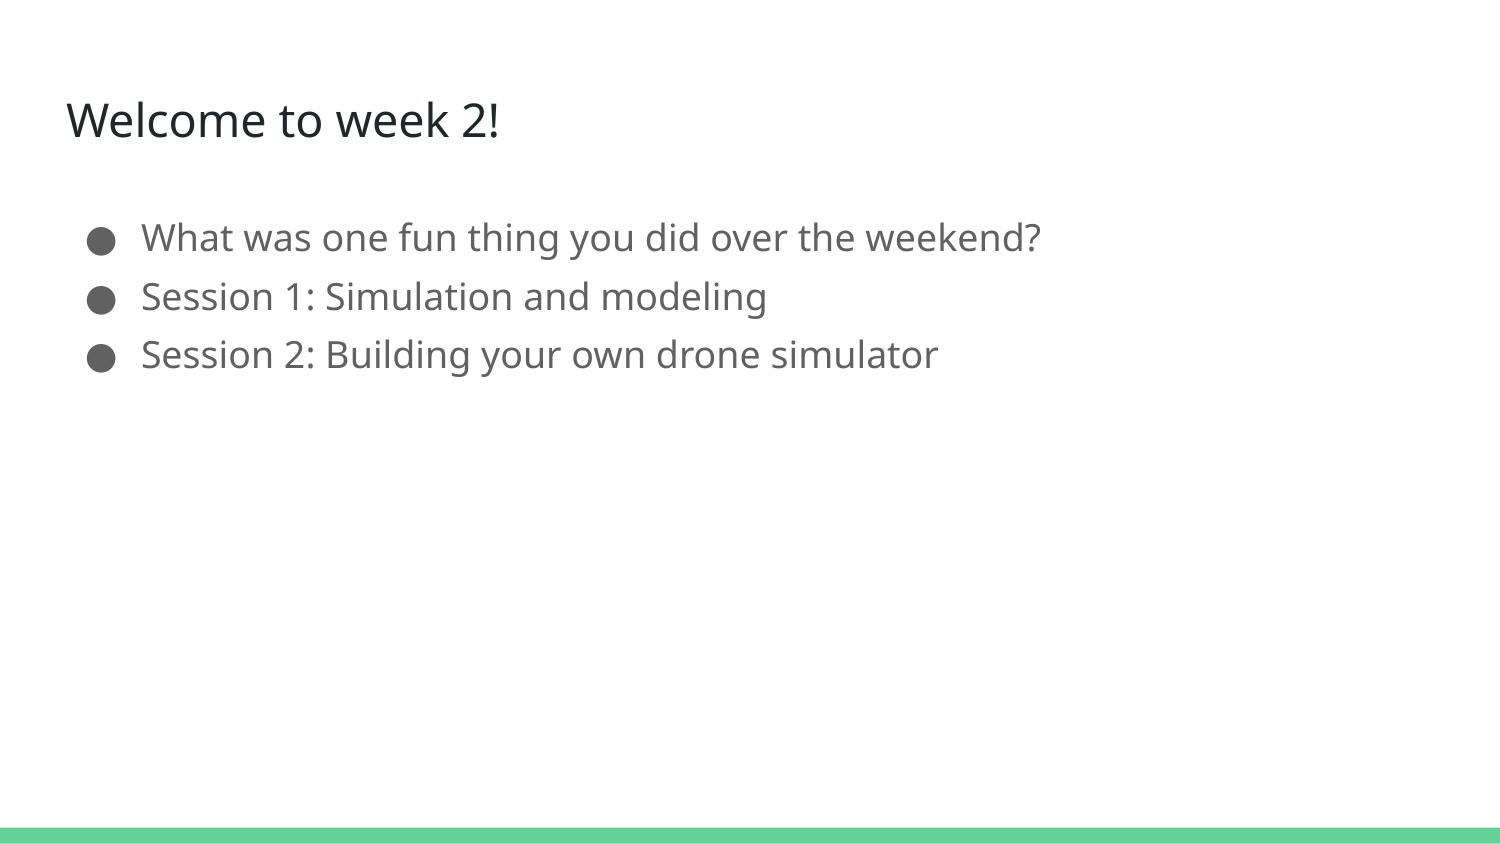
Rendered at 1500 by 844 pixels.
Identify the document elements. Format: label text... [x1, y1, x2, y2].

title Welcome to week 2! [51, 72, 1449, 167]
list What was one fun thing you did over the weekend? Session 1: Simulation and modeling Session 2: Building your own drone simulator [51, 189, 1449, 750]
